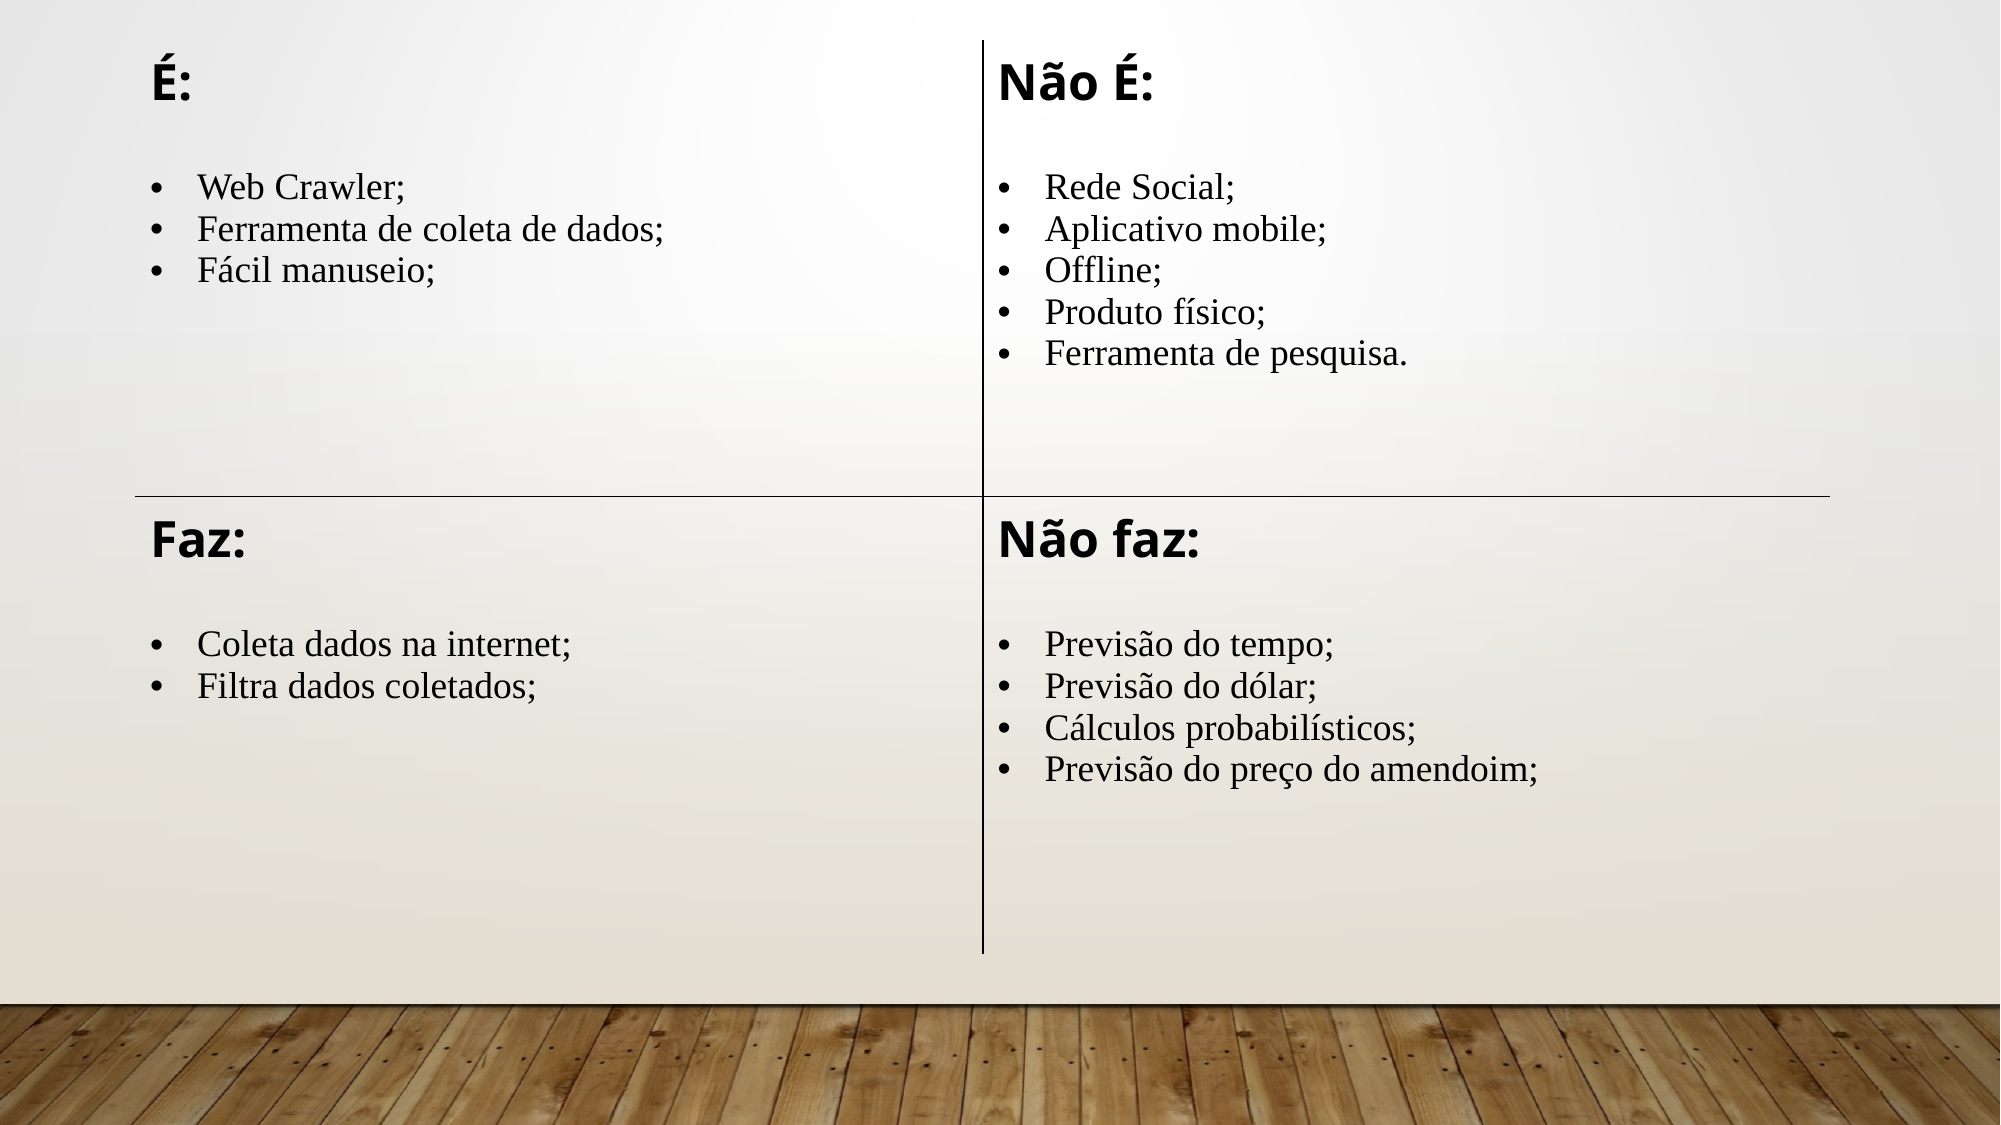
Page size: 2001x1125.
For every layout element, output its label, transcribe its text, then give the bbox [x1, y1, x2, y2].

table_header É: Web Crawler; Ferramenta de coleta de dados; Fácil manuseio; [135, 40, 982, 496]
table_cell Não faz: Previsão do tempo; Previsão do dólar; Cálculos probabilísticos; Previsão do preço do amendoim; [984, 497, 1830, 954]
picture [0, 1004, 2001, 1125]
picture [0, 0, 2001, 393]
table_cell Faz: Coleta dados na internet; Filtra dados coletados; [135, 497, 982, 954]
table_header Não É: Rede Social; Aplicativo mobile; Offline; Produto físico; Ferramenta de pesquisa. [984, 40, 1830, 496]
